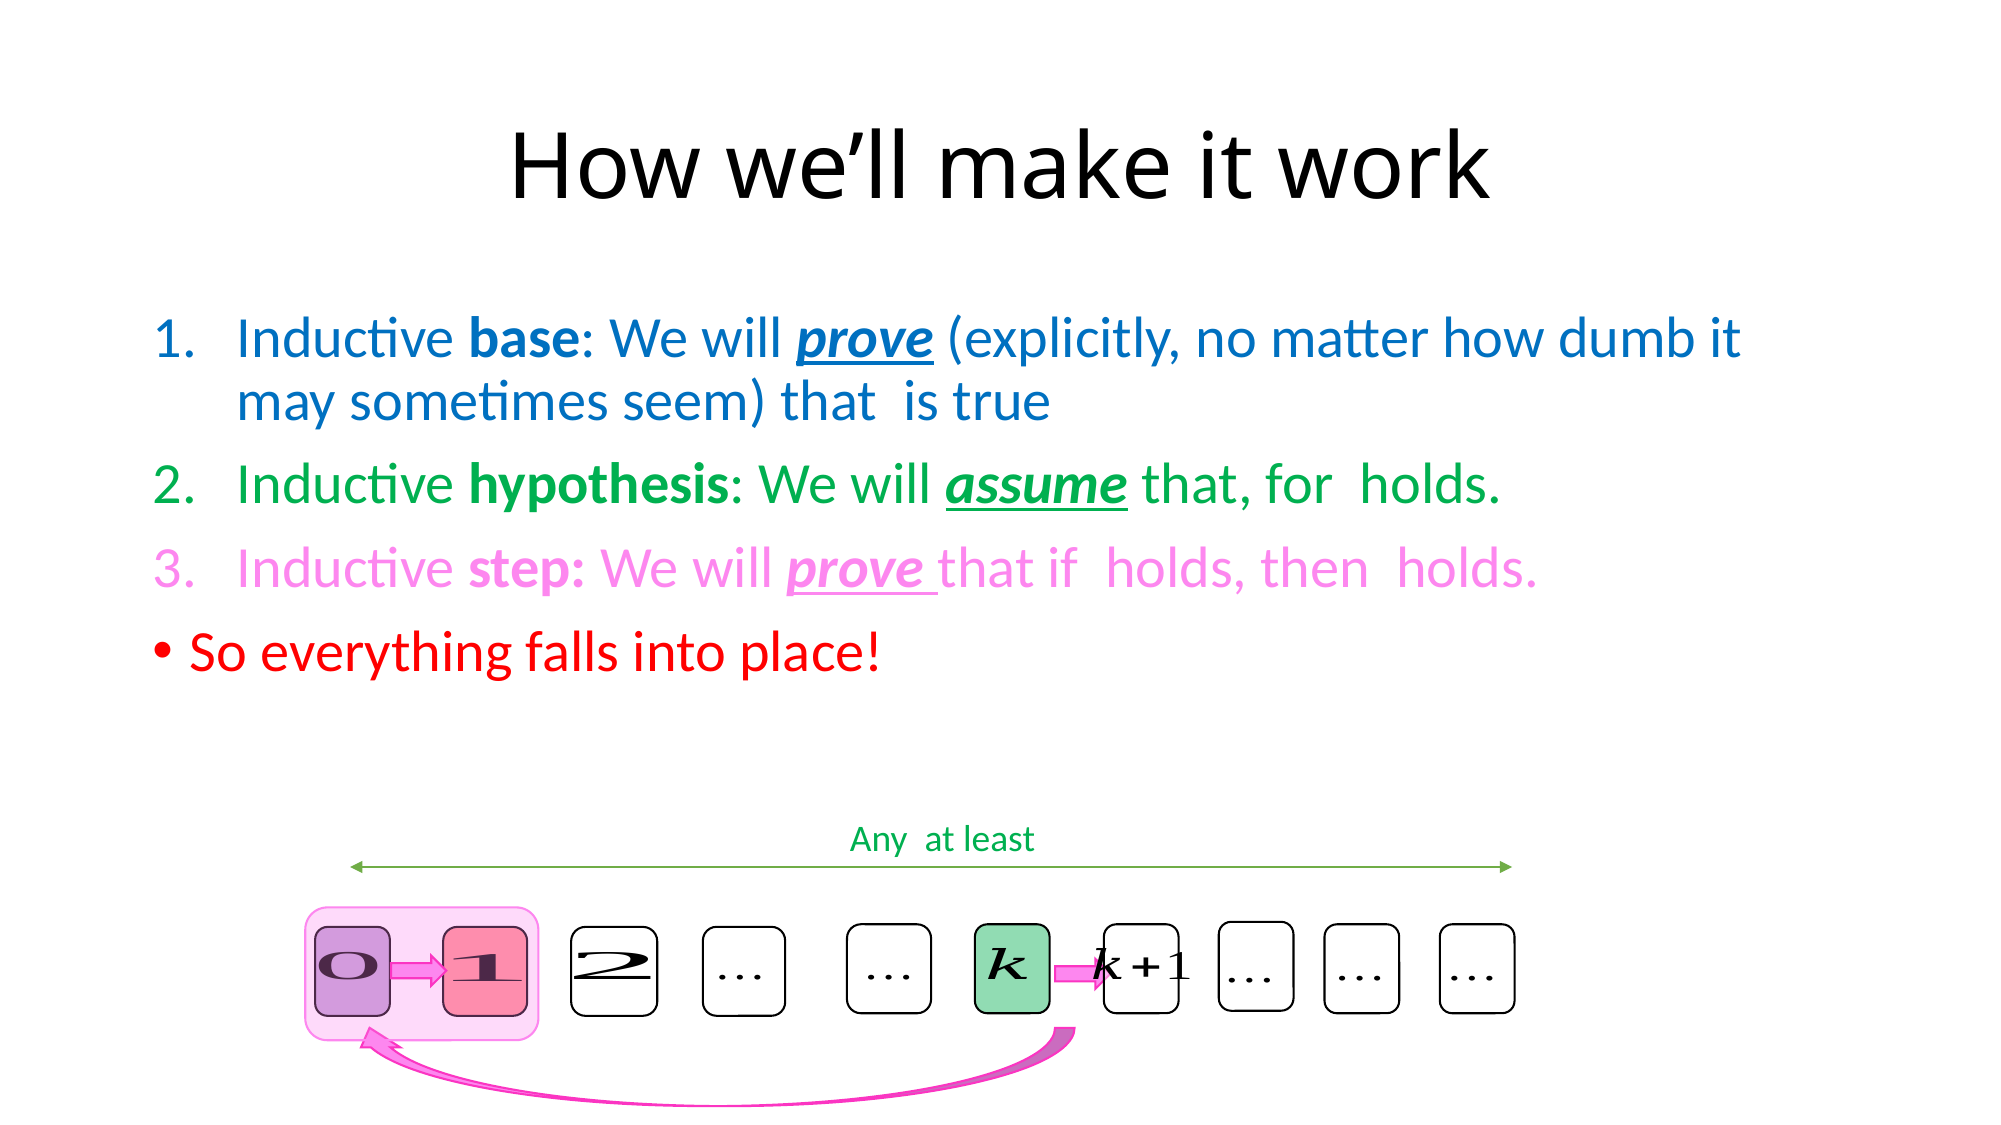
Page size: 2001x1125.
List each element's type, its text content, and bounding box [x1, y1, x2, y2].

text_box [389, 953, 448, 989]
text_box [973, 923, 1051, 1015]
title How we’ll make it work [137, 59, 1863, 278]
text_box [1217, 920, 1295, 1012]
text_box [845, 923, 933, 1015]
text_box [359, 1026, 1076, 1108]
text_box [570, 925, 659, 1017]
text_box [1102, 923, 1180, 1015]
text_box [1054, 956, 1102, 992]
text_box [304, 906, 540, 1042]
text_box [1323, 923, 1401, 1015]
text_box [701, 925, 787, 1017]
text_box [1438, 923, 1516, 1015]
